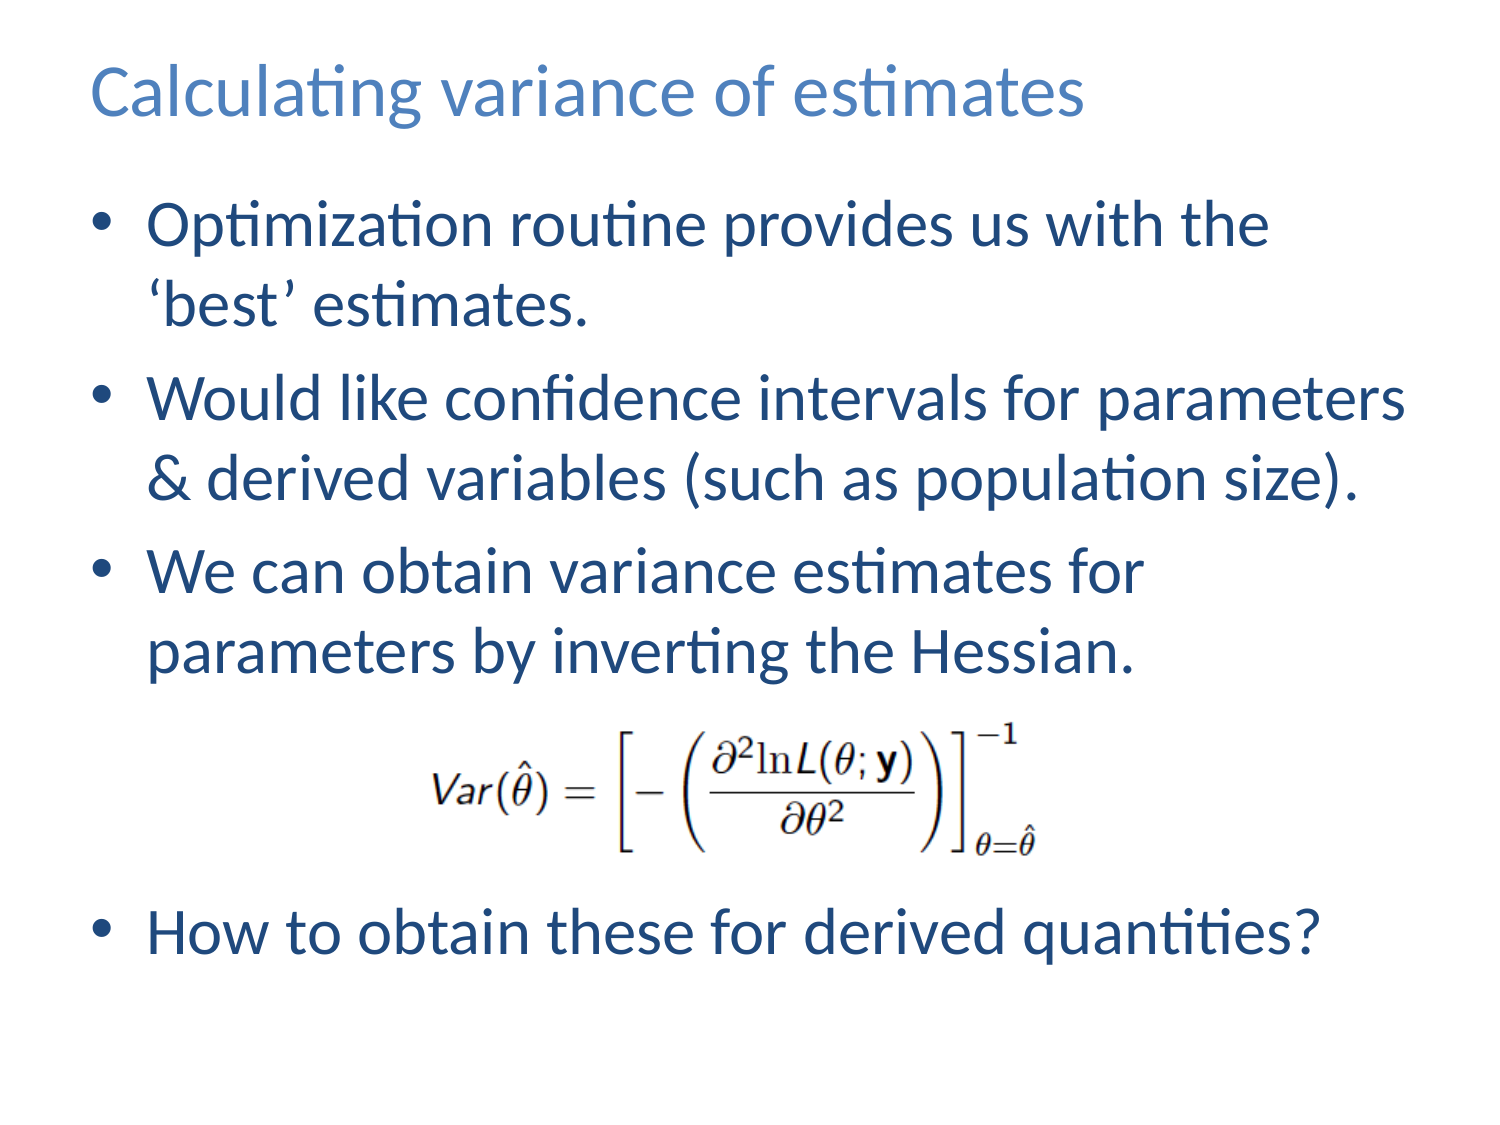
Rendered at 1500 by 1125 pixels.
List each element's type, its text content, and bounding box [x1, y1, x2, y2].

title Calculating variance of estimates [75, 30, 1425, 144]
list Optimization routine provides us with the ‘best’ estimates. Would like confidence intervals for parameters & derived variables (such as population size). We can obtain variance estimates for parameters by inverting the Hessian. How to obtain these for derived quantities? [75, 172, 1425, 1090]
picture [403, 696, 1097, 893]
